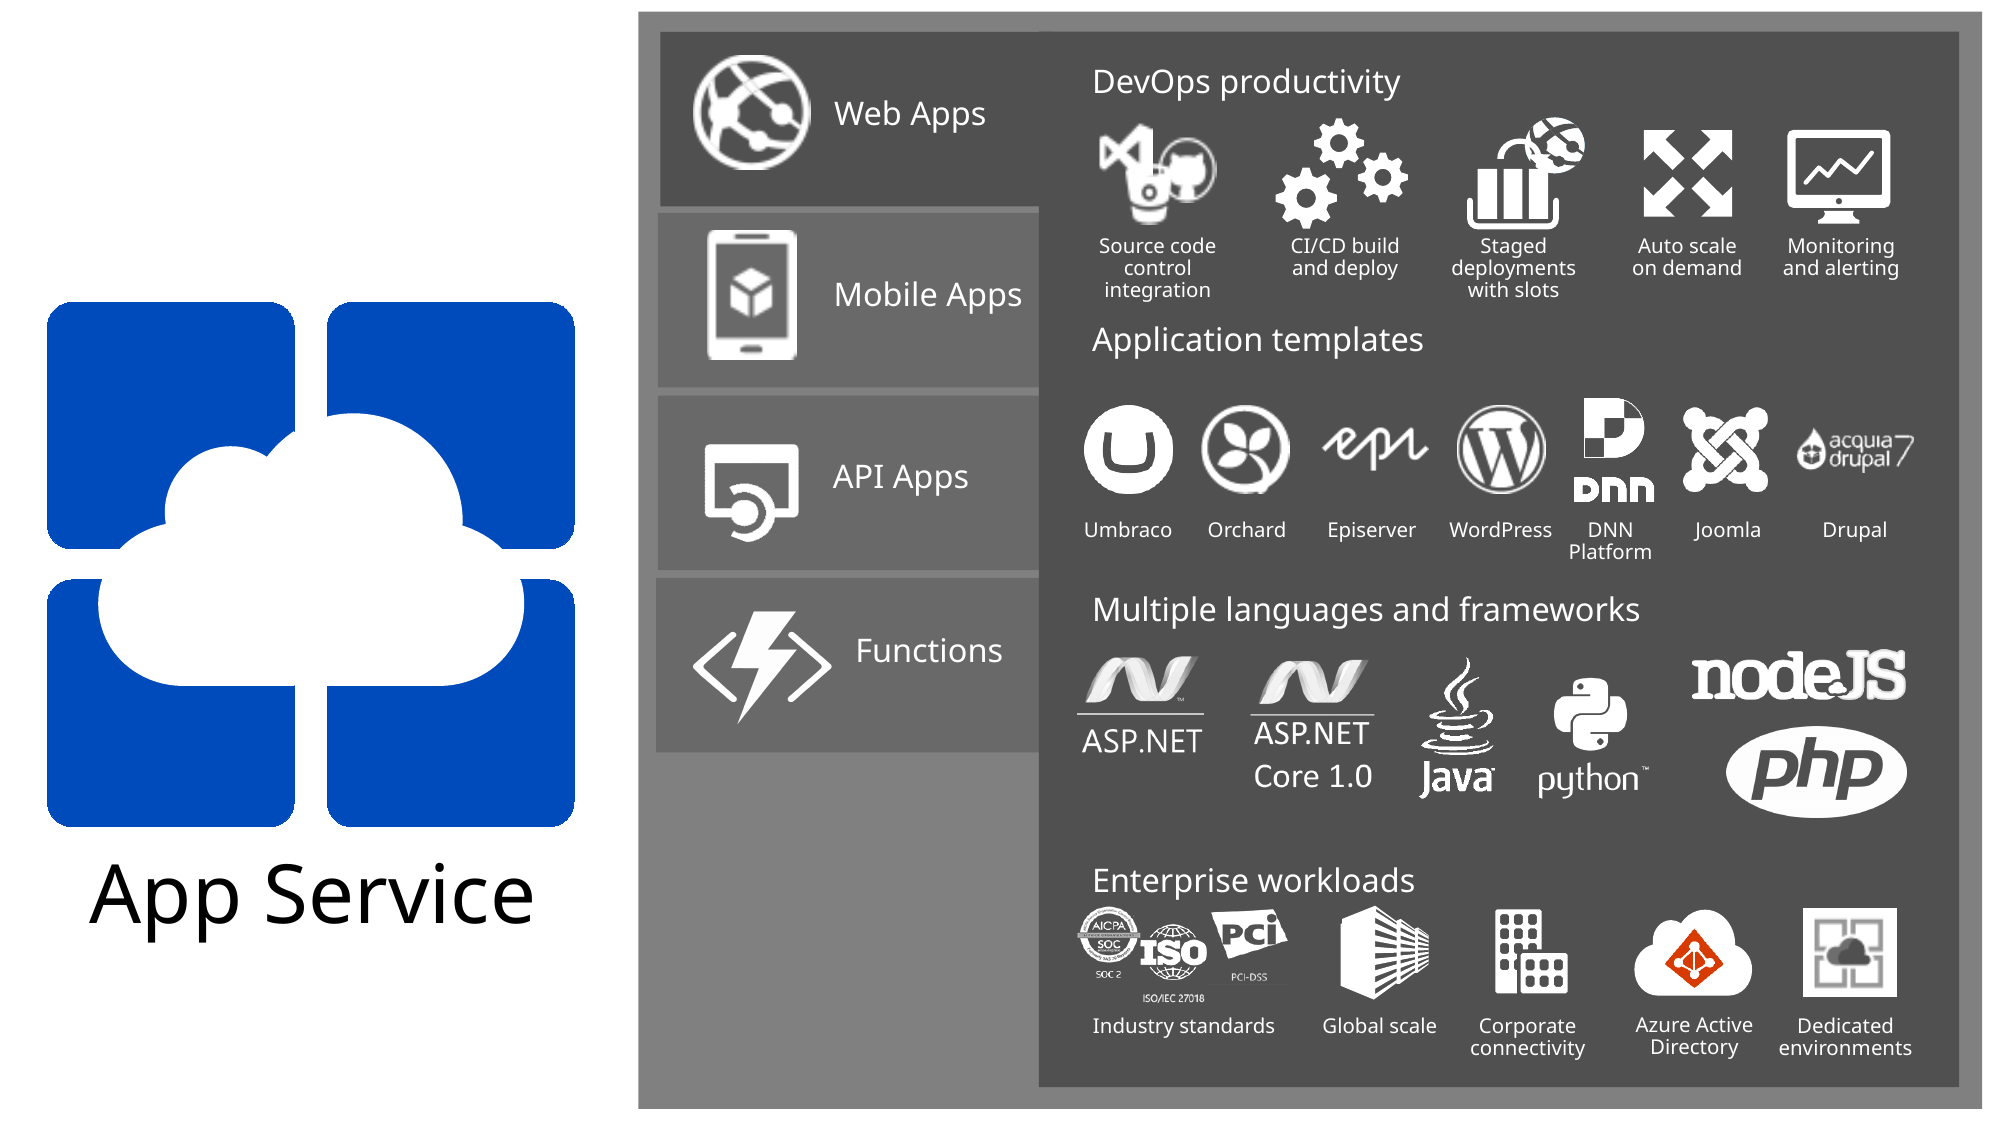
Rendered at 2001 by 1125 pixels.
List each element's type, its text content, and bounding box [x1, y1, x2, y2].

text_box WordPress [1434, 512, 1554, 550]
picture [1201, 405, 1290, 495]
text_box App Service [52, 834, 574, 948]
picture [693, 55, 811, 170]
picture [706, 230, 797, 360]
text_box Corporate connectivity [1455, 1008, 1601, 1068]
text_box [1495, 909, 1569, 994]
text_box Monitoring and alerting [1772, 228, 1920, 288]
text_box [47, 302, 575, 827]
text_box Enterprise workloads [1077, 856, 1633, 907]
text_box Episerver [1312, 512, 1432, 550]
text_box [1062, 854, 1928, 1069]
text_box Multiple languages and frameworks [1077, 585, 1909, 636]
text_box DNN Platform [1554, 512, 1668, 572]
text_box Azure Active Directory [1620, 1007, 1769, 1067]
text_box [1340, 905, 1429, 1000]
text_box [638, 11, 1983, 1109]
text_box Mobile Apps [804, 260, 1053, 332]
text_box [1038, 31, 1960, 1088]
text_box Global scale [1307, 1008, 1452, 1045]
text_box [1787, 129, 1891, 224]
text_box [1643, 130, 1733, 217]
picture [1539, 676, 1649, 799]
picture [1725, 725, 1907, 818]
text_box Functions [838, 617, 1033, 688]
text_box [657, 395, 1038, 571]
picture [1795, 426, 1915, 473]
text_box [1634, 909, 1753, 996]
text_box DevOps productivity [1077, 58, 1633, 109]
picture [1248, 658, 1376, 790]
picture [696, 440, 808, 545]
picture [1683, 407, 1768, 492]
picture [1456, 405, 1546, 495]
text_box Umbraco [1069, 512, 1188, 550]
text_box Staged deployments with slots [1421, 228, 1606, 310]
picture [1574, 398, 1655, 502]
text_box Joomla [1680, 512, 1777, 550]
text_box Application templates [1077, 315, 1633, 366]
text_box [660, 31, 1038, 207]
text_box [1098, 122, 1217, 225]
text_box Drupal [1807, 512, 1903, 550]
text_box [1062, 586, 1928, 846]
text_box Orchard [1192, 512, 1301, 550]
text_box CI/CD build and deploy [1253, 228, 1437, 288]
text_box Dedicated environments [1763, 1008, 1928, 1068]
text_box Auto scale on demand [1603, 228, 1772, 288]
picture [1077, 656, 1205, 753]
picture [1083, 405, 1173, 495]
text_box [1062, 49, 1928, 309]
text_box Source code control integration [1066, 228, 1250, 310]
picture [1803, 908, 1897, 997]
picture [1692, 648, 1906, 700]
text_box Web Apps [811, 79, 1017, 151]
text_box [657, 212, 1038, 388]
picture [1318, 424, 1429, 475]
text_box Industry standards [1078, 1008, 1290, 1045]
text_box [656, 577, 1038, 753]
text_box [1073, 902, 1290, 1003]
picture [688, 602, 838, 734]
text_box API Apps [808, 442, 999, 514]
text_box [1275, 118, 1409, 229]
picture [1418, 657, 1496, 799]
text_box [1062, 317, 1928, 577]
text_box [1466, 117, 1585, 230]
